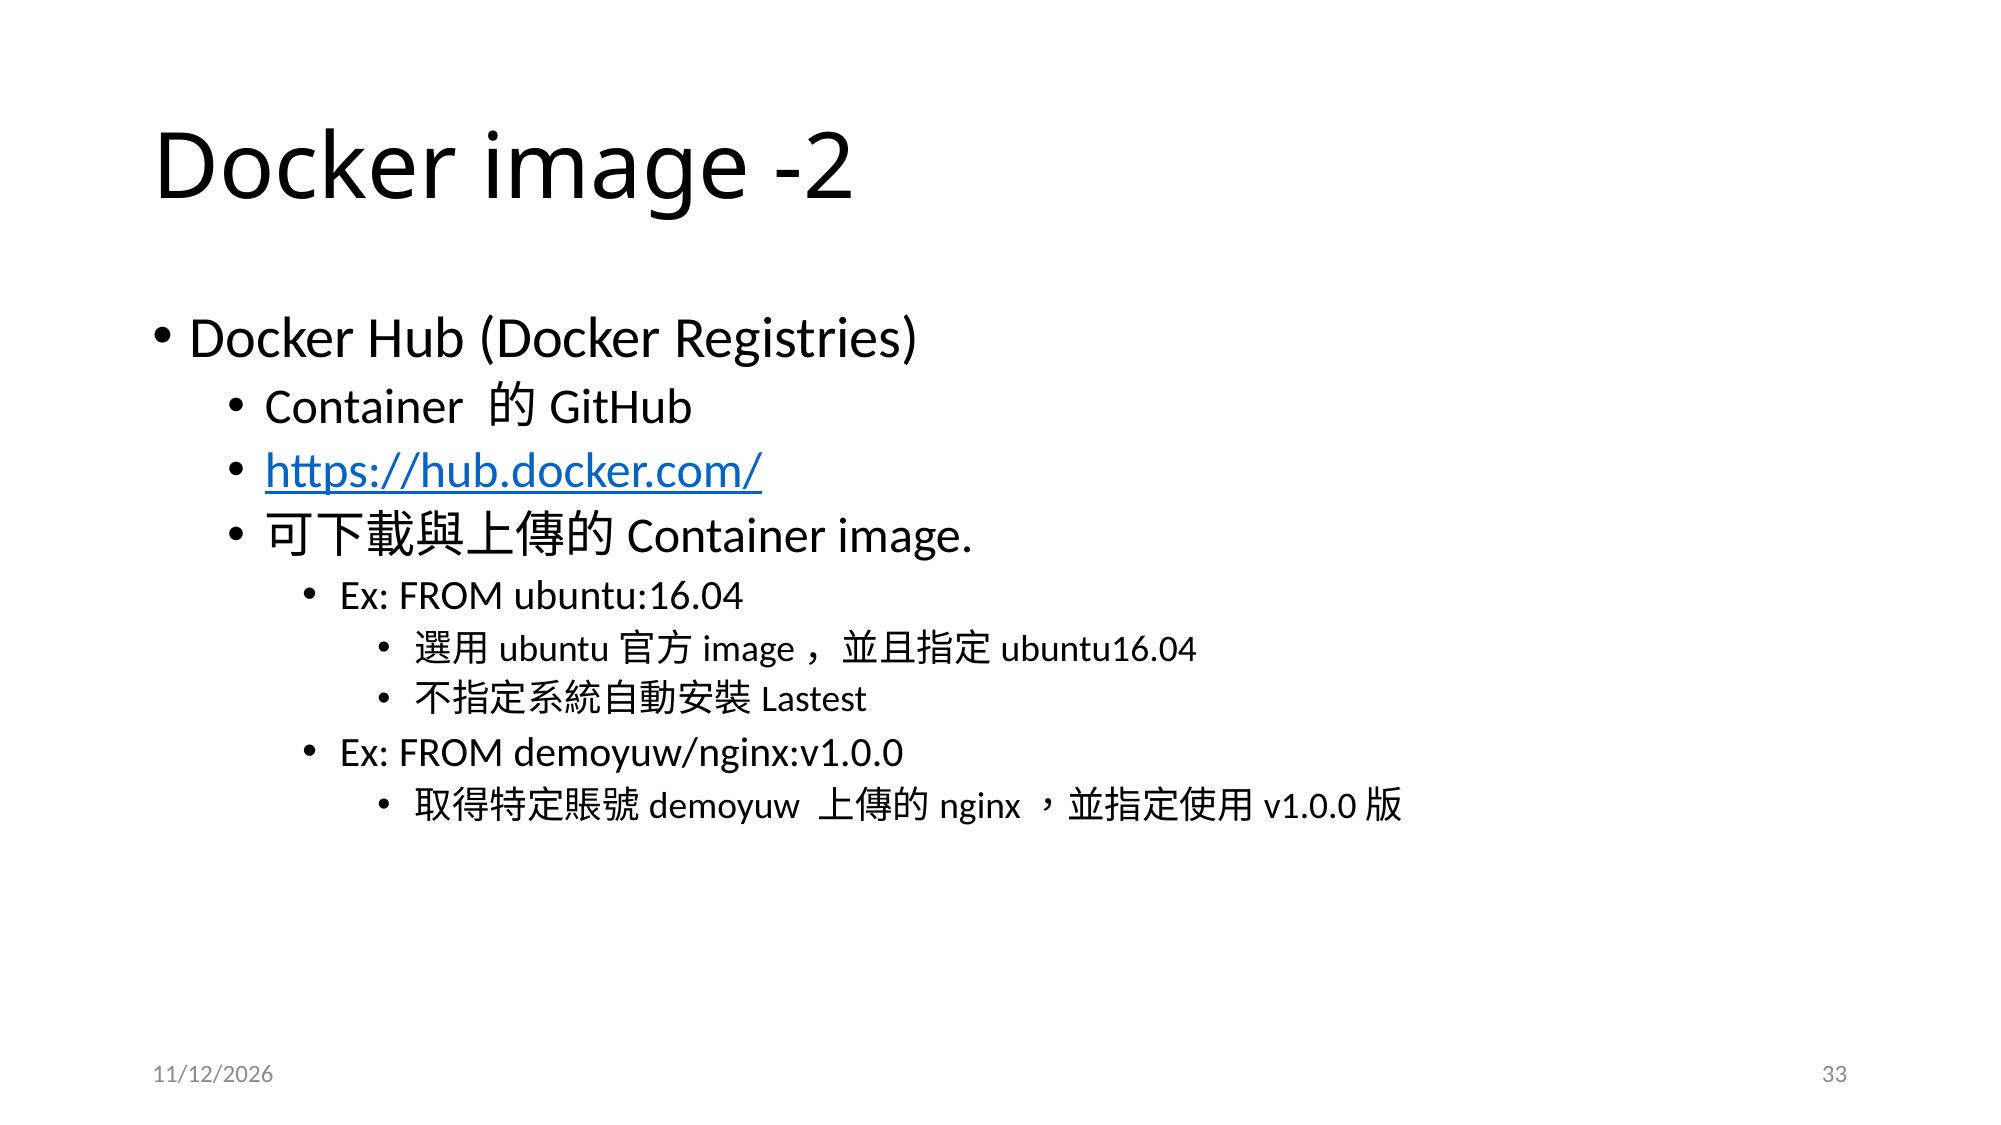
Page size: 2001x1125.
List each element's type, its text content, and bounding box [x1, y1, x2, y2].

list Docker Hub (Docker Registries) Container 的GitHub https://hub.docker.com/ 可下載與上傳的Container image. Ex: FROM ubuntu:16.04 選用ubuntu官方image，並且指定ubuntu16.04 不指定系統自動安裝Lastest Ex: FROM demoyuw/nginx:v1.0.0 取得特定賬號demoyuw 上傳的nginx，並指定使用v1.0.0版 [137, 299, 1863, 1014]
title Docker image -2 [137, 59, 1863, 278]
slide_number 33 [1412, 1042, 1863, 1103]
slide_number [137, 1042, 588, 1103]
